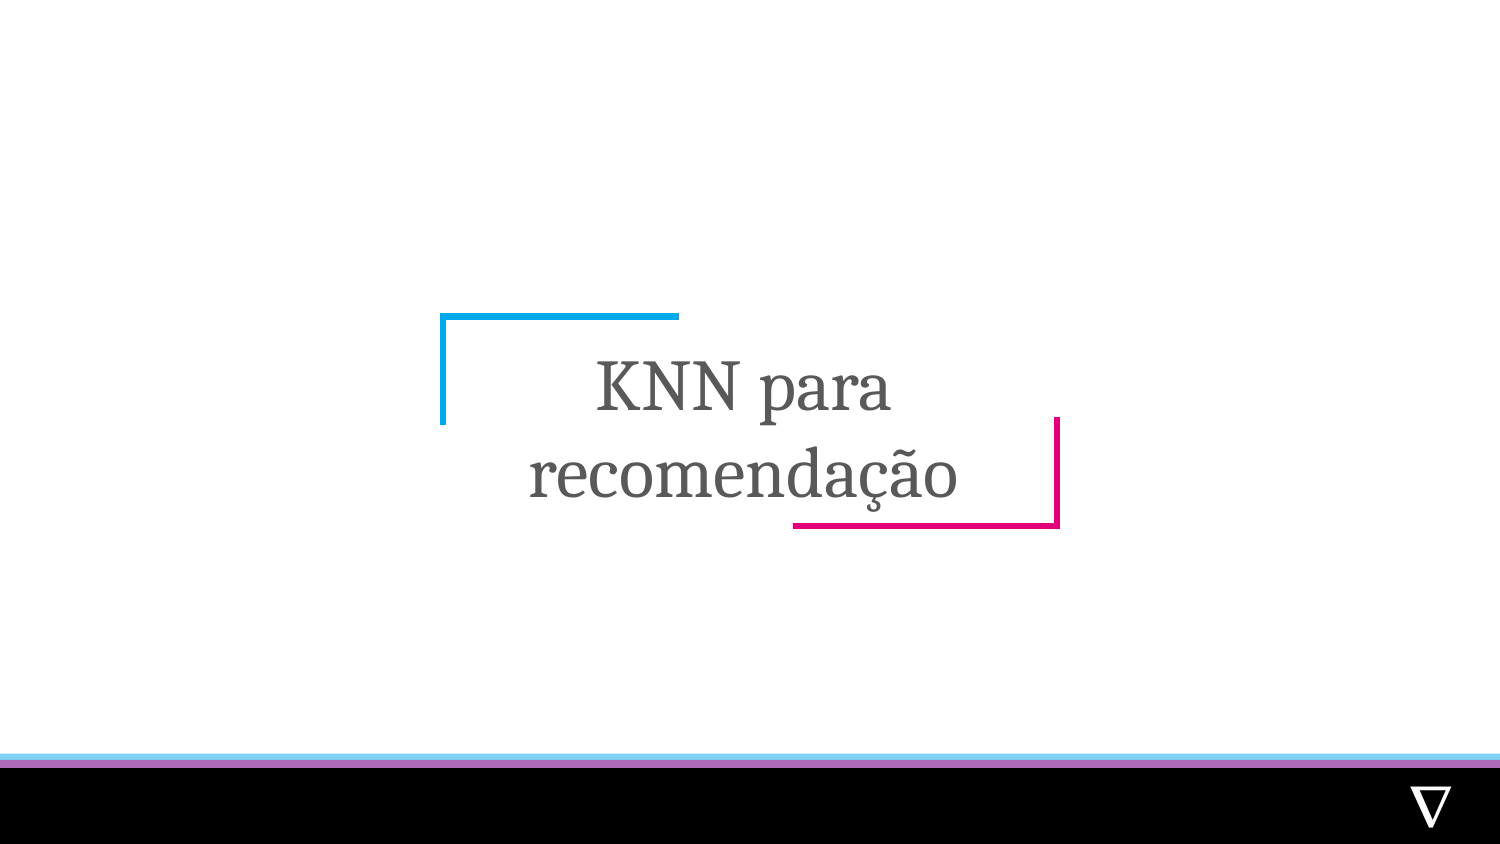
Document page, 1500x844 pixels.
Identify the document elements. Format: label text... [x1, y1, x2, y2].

text_box KNN para recomendação [485, 322, 1003, 522]
picture [1405, 781, 1455, 831]
